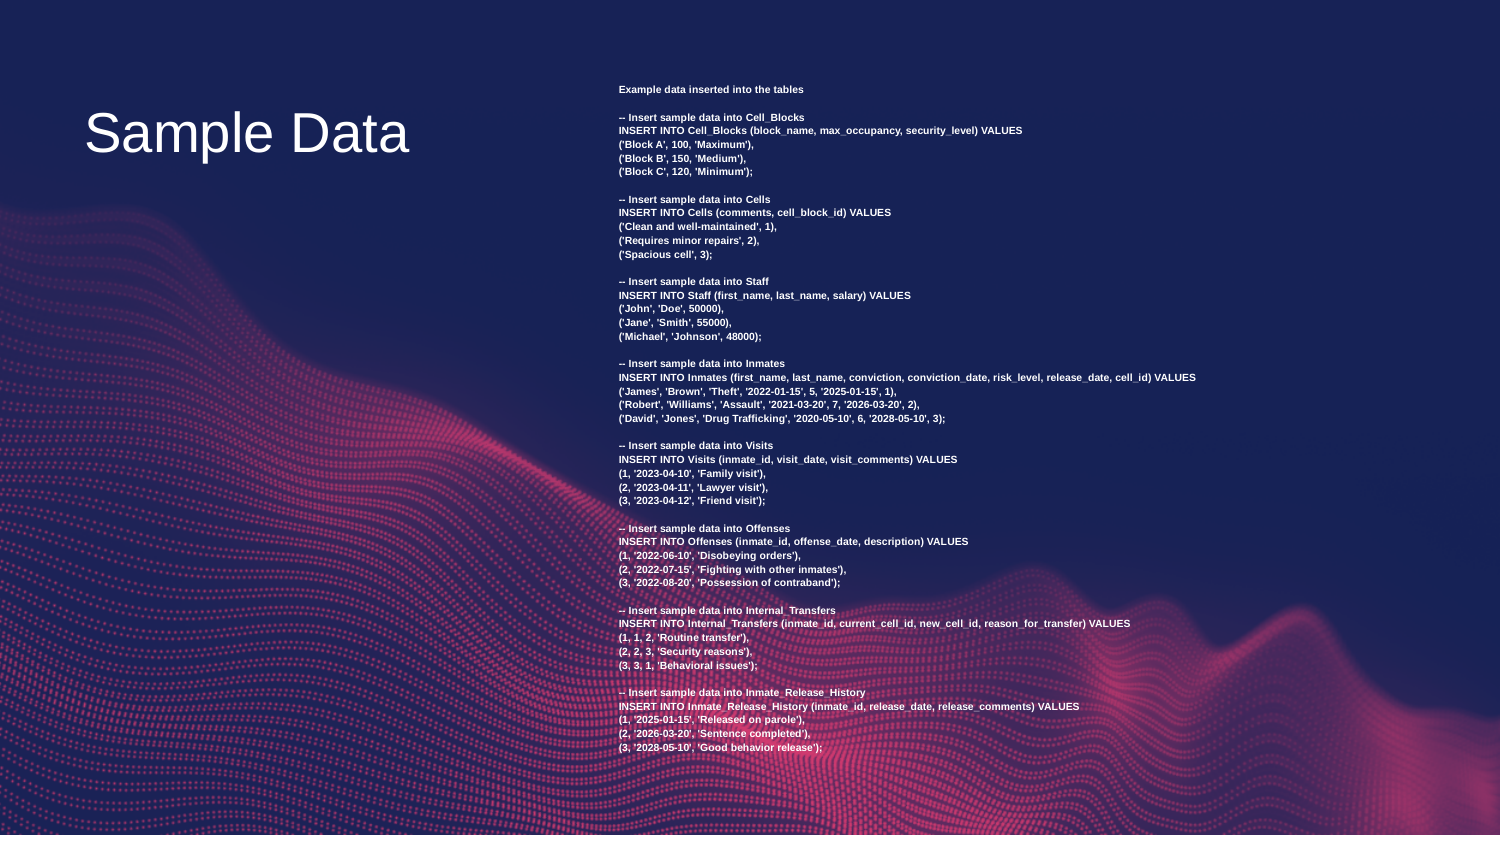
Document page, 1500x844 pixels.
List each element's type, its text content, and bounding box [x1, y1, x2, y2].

text_box [0, 0, 1500, 835]
text_box Example data inserted into the tables -- Insert sample data into Cell_Blocks INSERT INTO Cell_Blocks (block_name, max_occupancy, security_level) VALUES ('Block A', 100, 'Maximum'), ('Block B', 150, 'Medium'), ('Block C', 120, 'Minimum'); -- Insert sample data into Cells INSERT INTO Cells (comments, cell_block_id) VALUES ('Clean and well-maintained', 1), ('Requires minor repairs', 2), ('Spacious cell', 3); -- Insert sample data into Staff INSERT INTO Staff (first_name, last_name, salary) VALUES ('John', 'Doe', 50000), ('Jane', 'Smith', 55000), ('Michael', 'Johnson', 48000); -- Insert sample data into Inmates INSERT INTO Inmates (first_name, last_name, conviction, conviction_date, risk_level, release_date, cell_id) VALUES ('James', 'Brown', 'Theft', '2022-01-15', 5, '2025-01-15', 1), ('Robert', 'Williams', 'Assault', '2021-03-20', 7, '2026-03-20', 2), ('David', 'Jones', 'Drug Trafficking', '2020-05-10', 6, '2028-05-10', 3); -- Insert sample data into Visits INSERT INTO Visits (inmate_id, visit_date, visit_comments) VALUES (1, '2023-04-10', 'Family visit'), (2, '2023-04-11', 'Lawyer visit'), (3, '2023-04-12', 'Friend visit'); -- Insert sample data into Offenses INSERT INTO Offenses (inmate_id, offense_date, description) VALUES (1, '2022-06-10', 'Disobeying orders'), (2, '2022-07-15', 'Fighting with other inmates'), (3, '2022-08-20', 'Possession of contraband'); -- Insert sample data into Internal_Transfers INSERT INTO Internal_Transfers (inmate_id, current_cell_id, new_cell_id, reason_for_transfer) VALUES (1, 1, 2, 'Routine transfer'), (2, 2, 3, 'Security reasons'), (3, 3, 1, 'Behavioral issues'); -- Insert sample data into Inmate_Release_History INSERT INTO Inmate_Release_History (inmate_id, release_date, release_comments) VALUES (1, '2025-01-15', 'Released on parole'), (2, '2026-03-20', 'Sentence completed'), (3, '2028-05-10', 'Good behavior release'); [618, 82, 1377, 754]
text_box Sample Data [84, 89, 503, 164]
